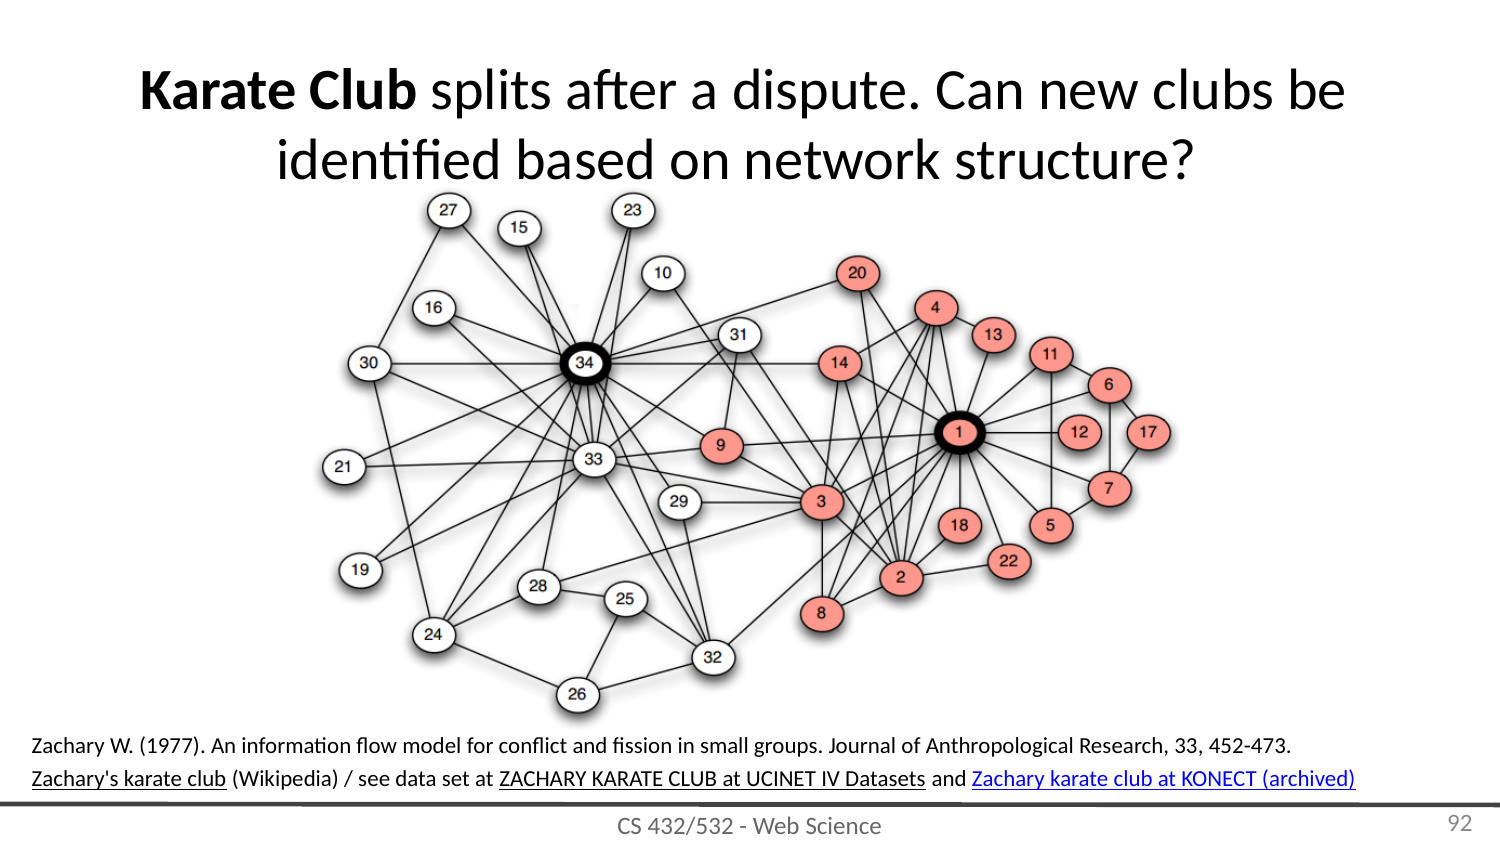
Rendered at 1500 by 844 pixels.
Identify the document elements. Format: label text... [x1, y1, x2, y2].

text_box Zachary W. (1977). An information flow model for conflict and fission in small groups. Journal of Anthropological Research, 33, 452-473. Zachary's karate club (Wikipedia) / see data set at ZACHARY KARATE CLUB at UCINET IV Datasets and Zachary karate club at KONECT (archived) [16, 722, 1380, 798]
slide_number ‹#› [1137, 798, 1488, 844]
text_box Karate Club splits after a dispute. Can new clubs be identified based on network structure? [62, 43, 1425, 160]
picture [307, 184, 1181, 731]
